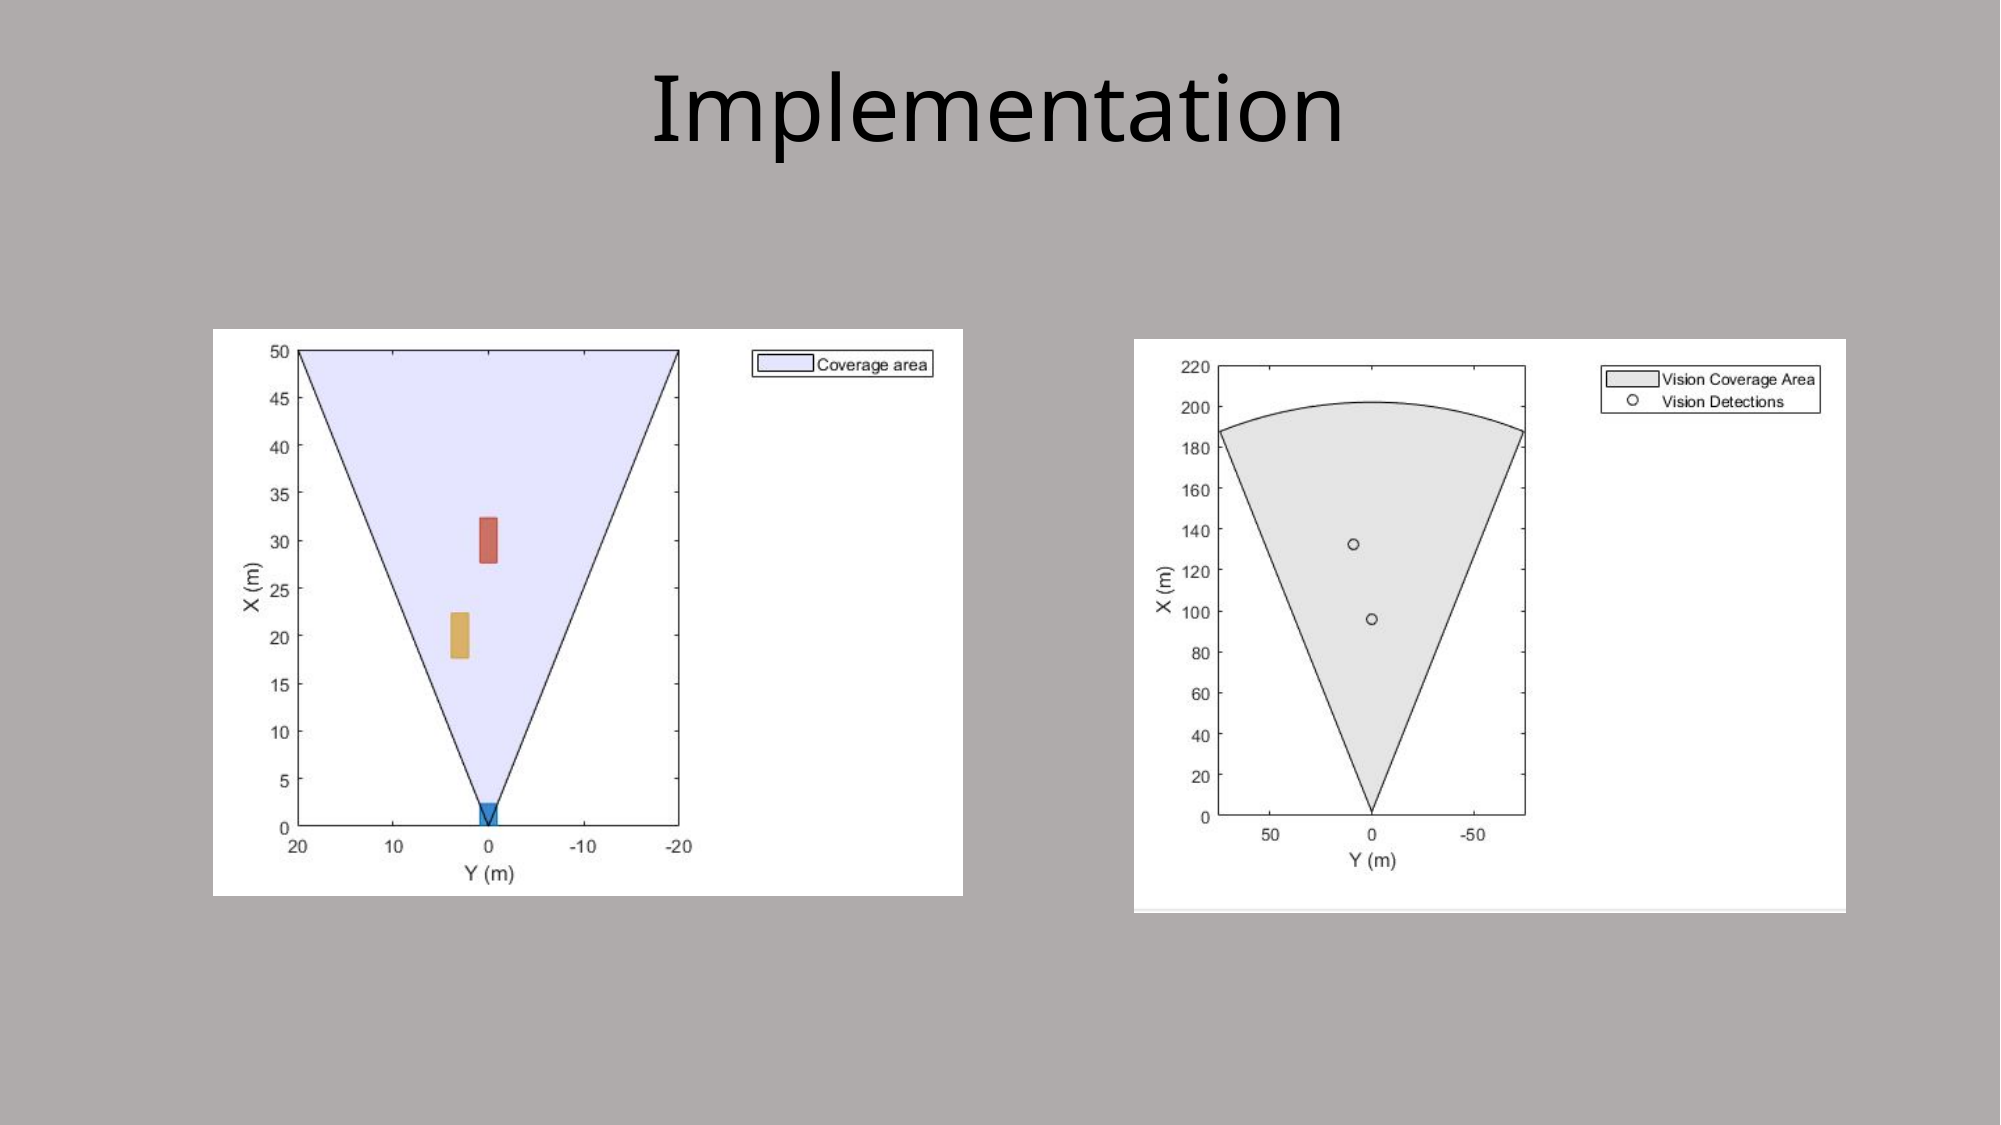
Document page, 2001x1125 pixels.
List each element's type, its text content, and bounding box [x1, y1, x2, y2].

picture [212, 329, 963, 896]
title Implementation [137, 37, 1863, 186]
picture [1134, 339, 1846, 913]
